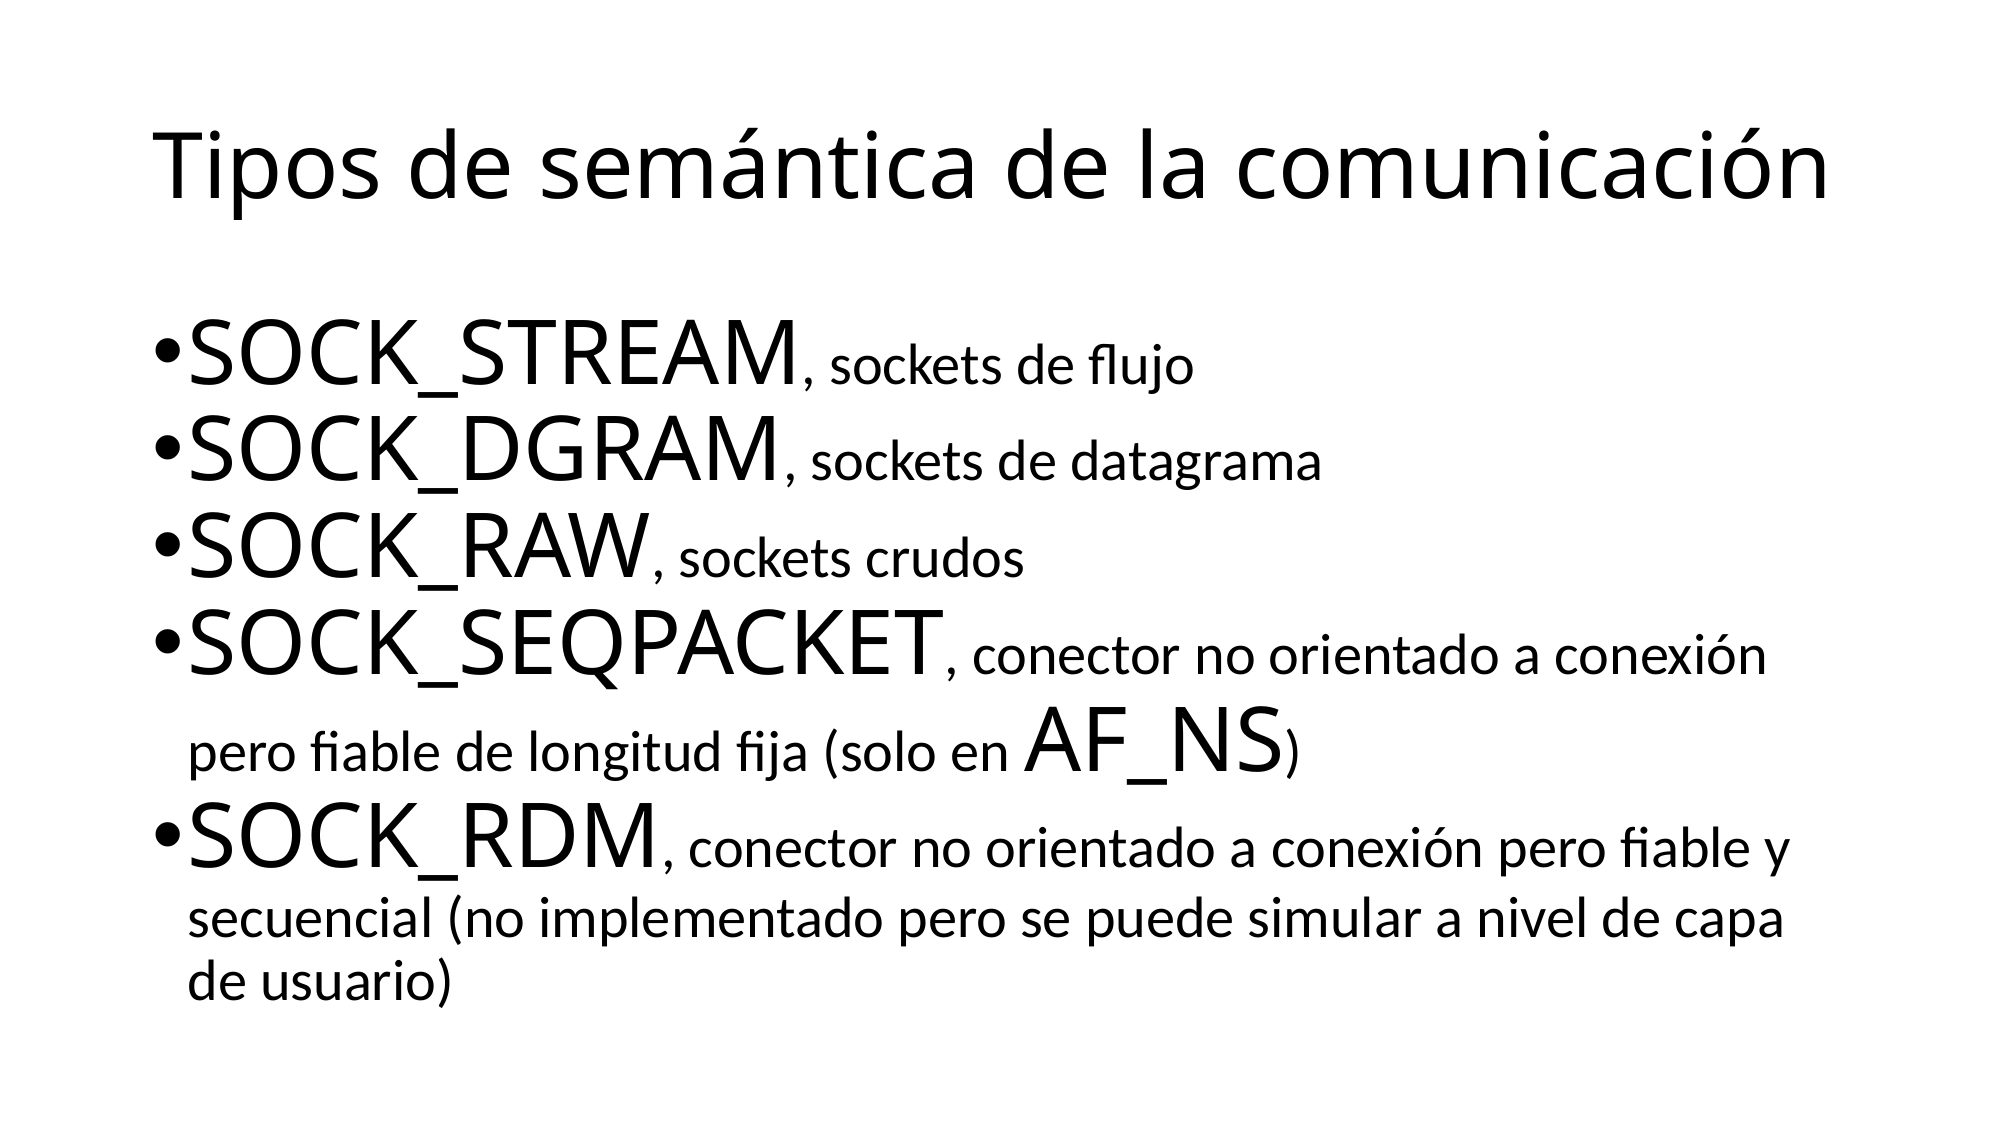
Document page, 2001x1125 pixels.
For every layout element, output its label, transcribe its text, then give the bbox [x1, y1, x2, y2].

text_box Tipos de semántica de la comunicación [137, 59, 1863, 278]
text_box SOCK_STREAM, sockets de flujo SOCK_DGRAM, sockets de datagrama SOCK_RAW, sockets crudos SOCK_SEQPACKET, conector no orientado a conexión pero fiable de longitud fija (solo en AF_NS) SOCK_RDM, conector no orientado a conexión pero fiable y secuencial (no implementado pero se puede simular a nivel de capa de usuario) [137, 299, 1863, 1013]
